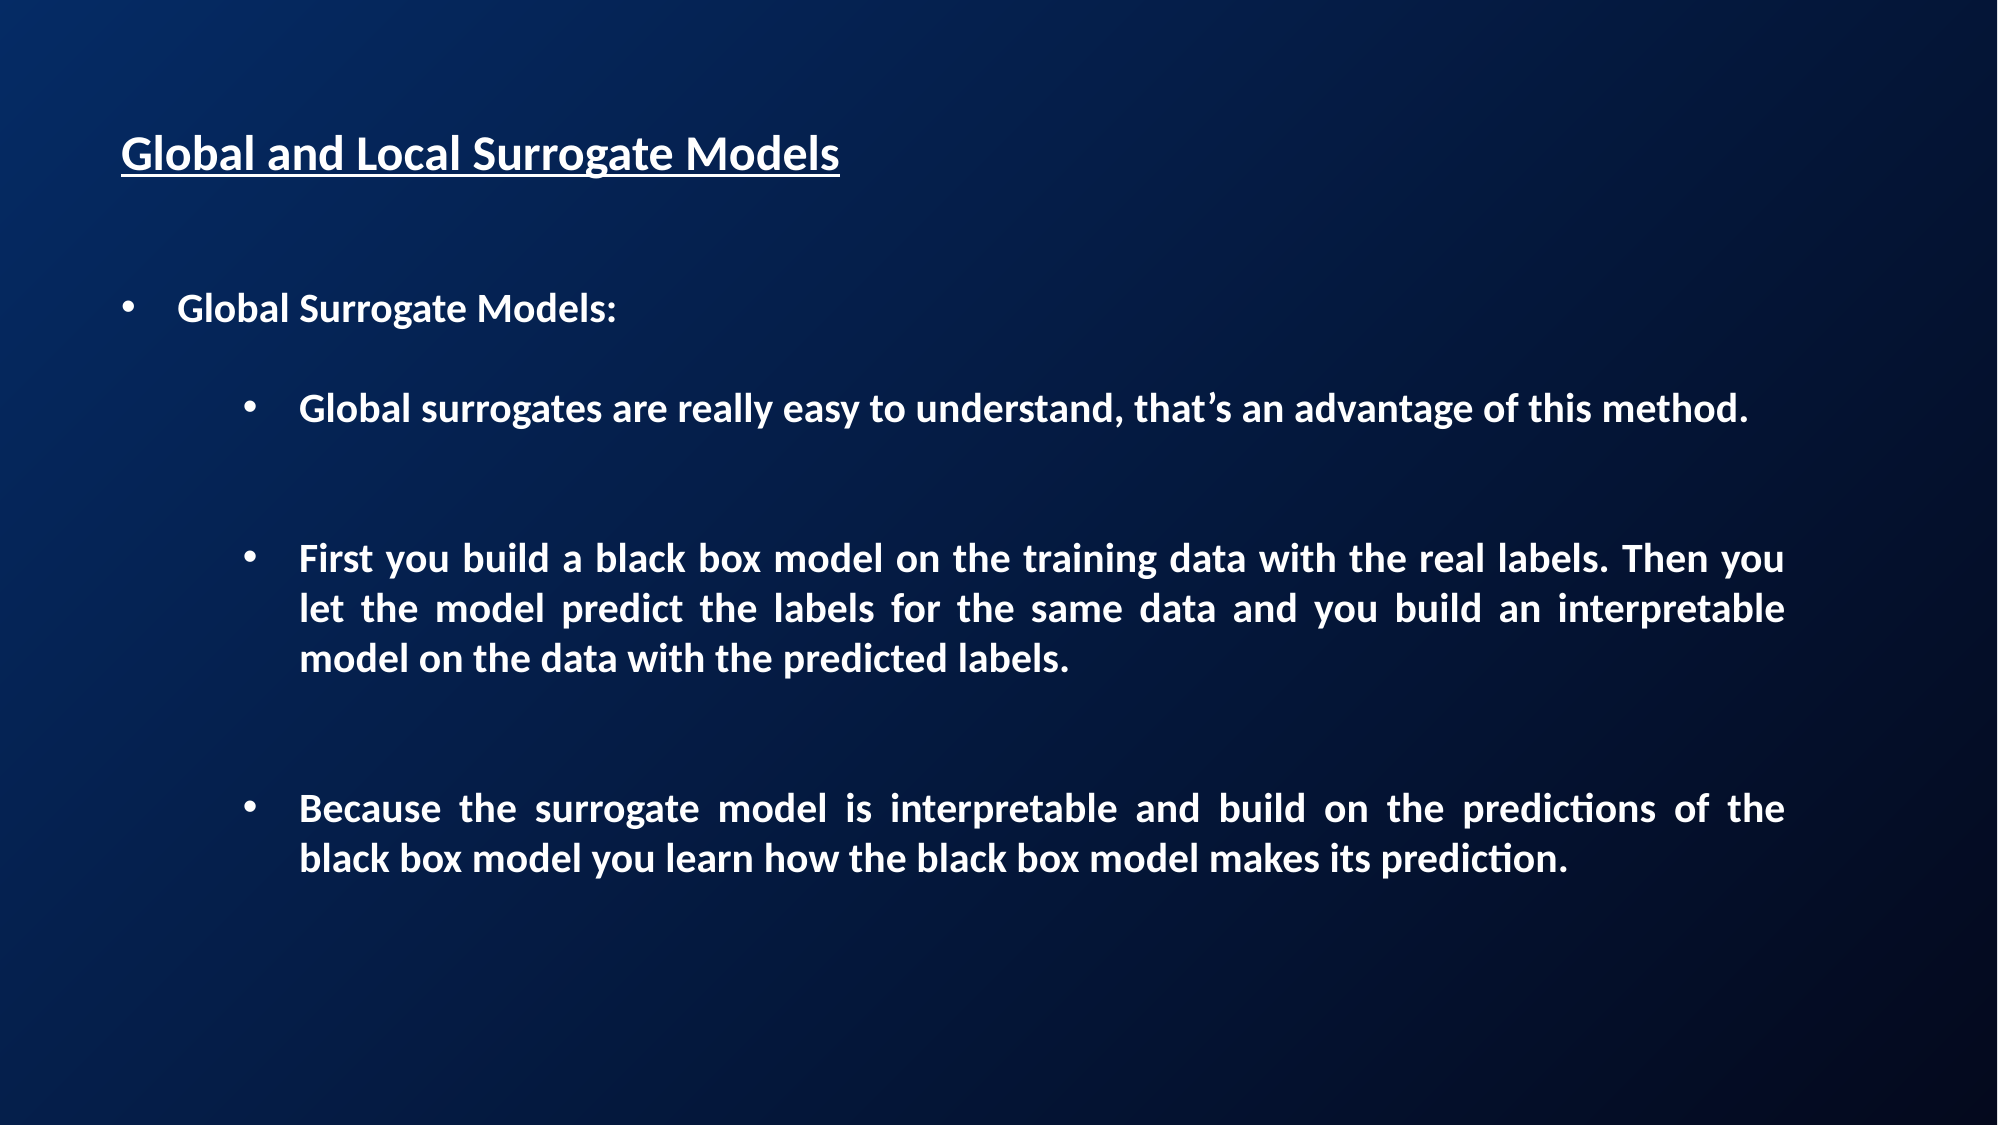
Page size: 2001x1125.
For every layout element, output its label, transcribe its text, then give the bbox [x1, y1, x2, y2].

text_box Global and Local Surrogate Models [106, 113, 1108, 189]
text_box Global Surrogate Models: Global surrogates are really easy to understand, that’s an advantage of this method. First you build a black box model on the training data with the real labels. Then you let the model predict the labels for the same data and you build an interpretable model on the data with the predicted labels. Because the surrogate model is interpretable and build on the predictions of the black box model you learn how the black box model makes its prediction. [106, 223, 1802, 1125]
